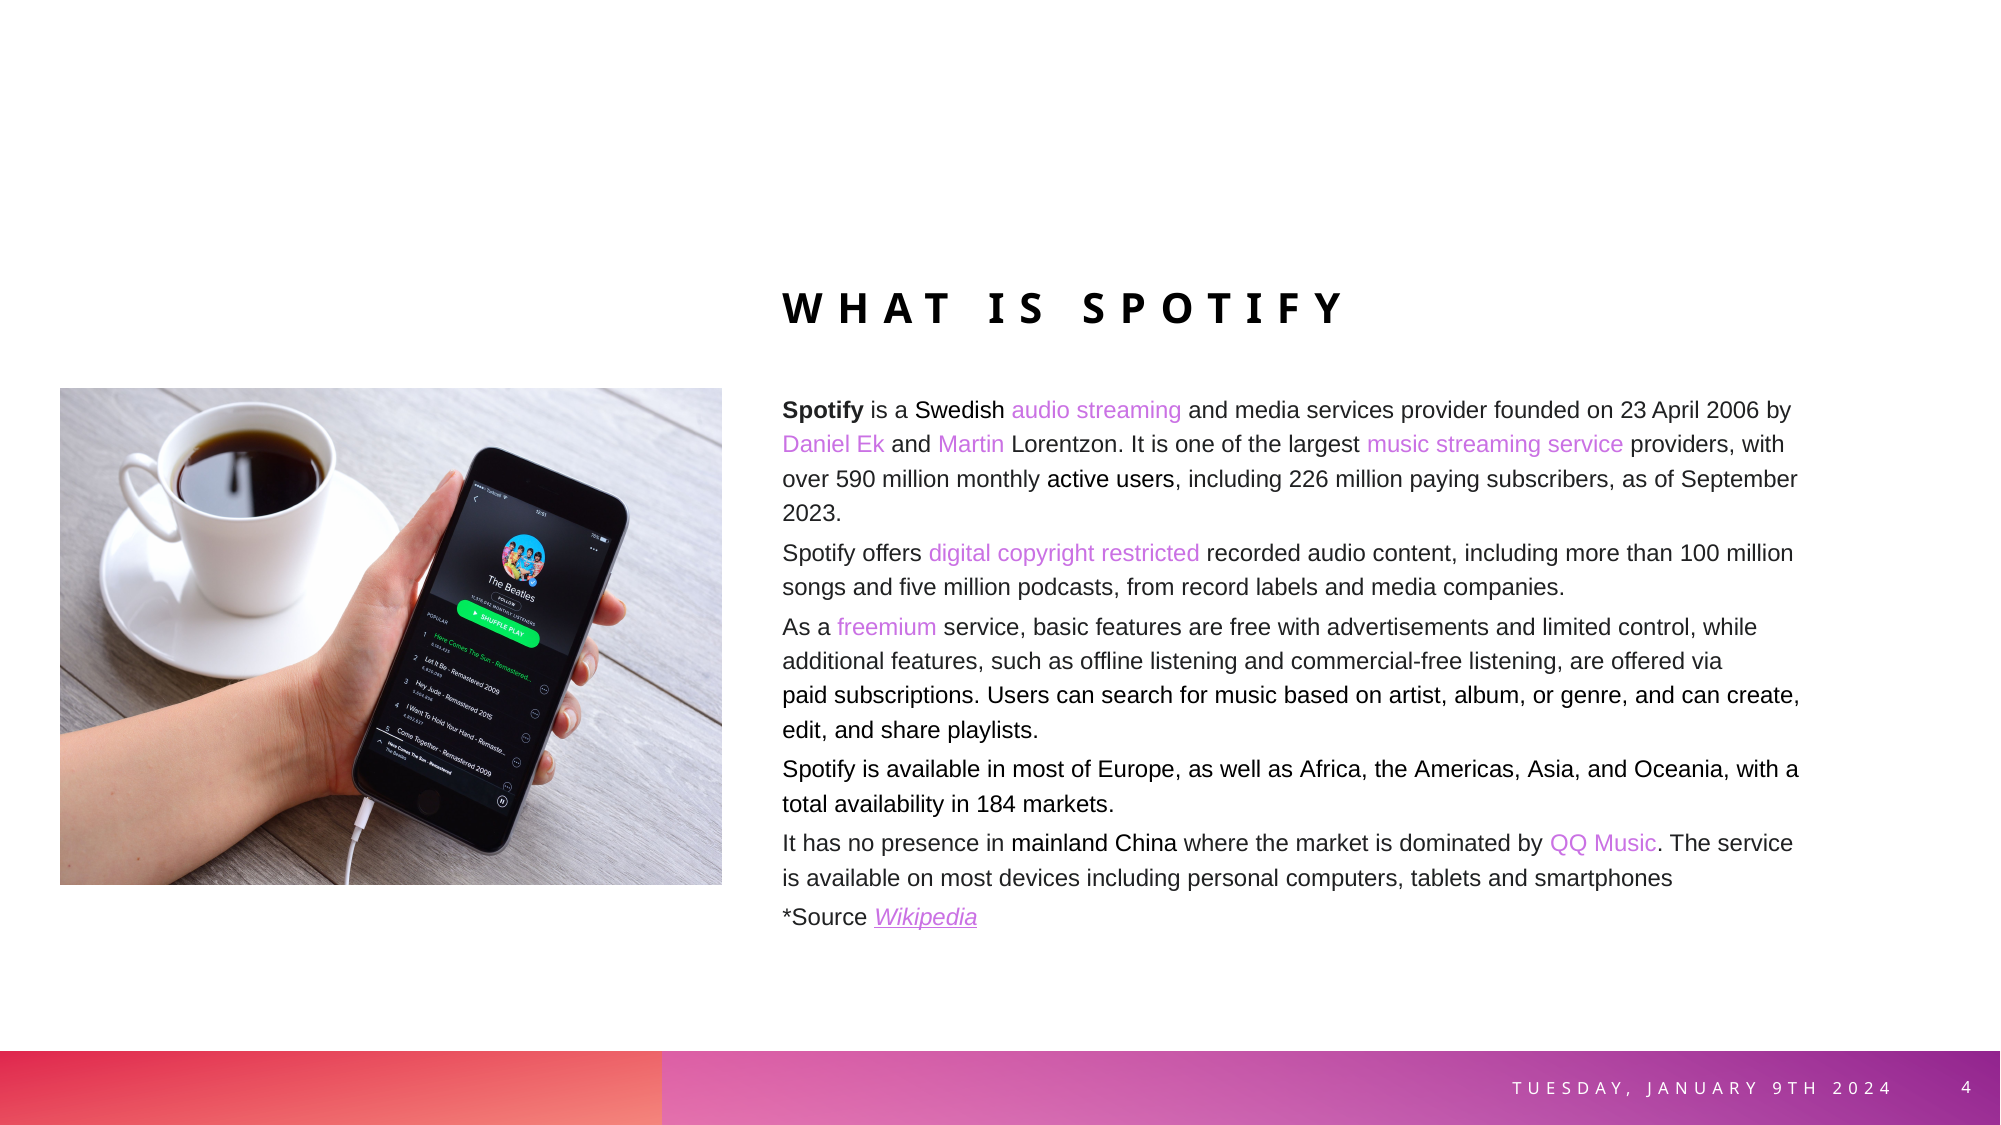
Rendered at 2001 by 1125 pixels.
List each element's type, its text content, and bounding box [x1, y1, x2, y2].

slide_number 4 [1913, 1051, 1986, 1125]
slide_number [1297, 1051, 1905, 1125]
picture [60, 388, 722, 885]
title What is Spotify [782, 75, 1805, 333]
list Spotify is a Swedish audio streaming and media services provider founded on 23 April 2006 by Daniel Ek and Martin Lorentzon. It is one of the largest music streaming service providers, with over 590 million monthly active users, including 226 million paying subscribers, as of September 2023. Spotify offers digital copyright restricted recorded audio content, including more than 100 million songs and five million podcasts, from record labels and media companies. As a freemium service, basic features are free with advertisements and limited control, while additional features, such as offline listening and commercial-free listening, are offered via paid subscriptions. Users can search for music based on artist, album, or genre, and can create, edit, and share playlists. Spotify is available in most of Europe, as well as Africa, the Americas, Asia, and Oceania, with a total availability in 184 markets. It has no presence in mainland China where the market is dominated by QQ Music. The service is available on most devices including personal computers, tablets and smartphones *Source Wikipedia [782, 388, 1805, 945]
